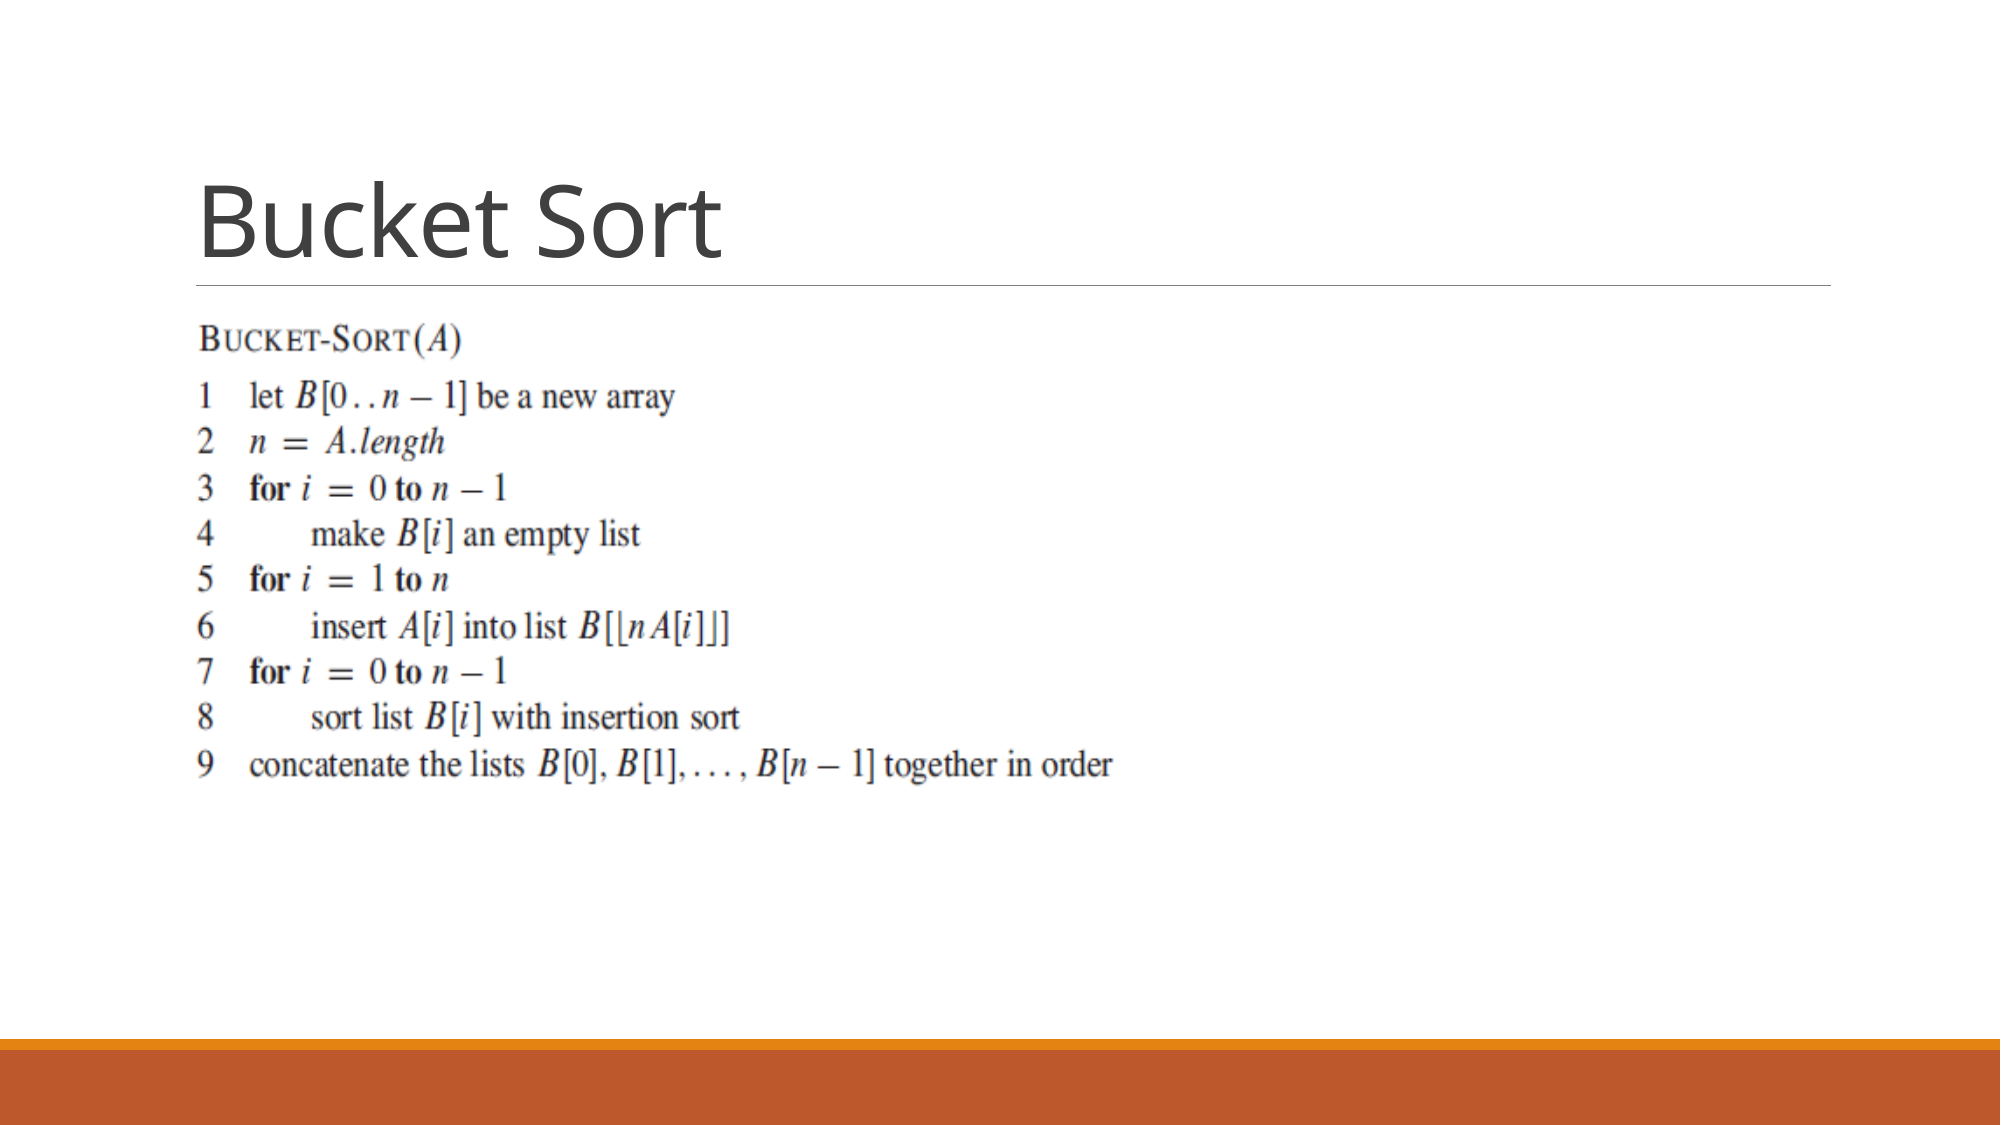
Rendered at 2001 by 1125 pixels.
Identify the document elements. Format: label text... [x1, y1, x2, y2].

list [179, 305, 1124, 817]
title Bucket Sort [180, 47, 1830, 285]
